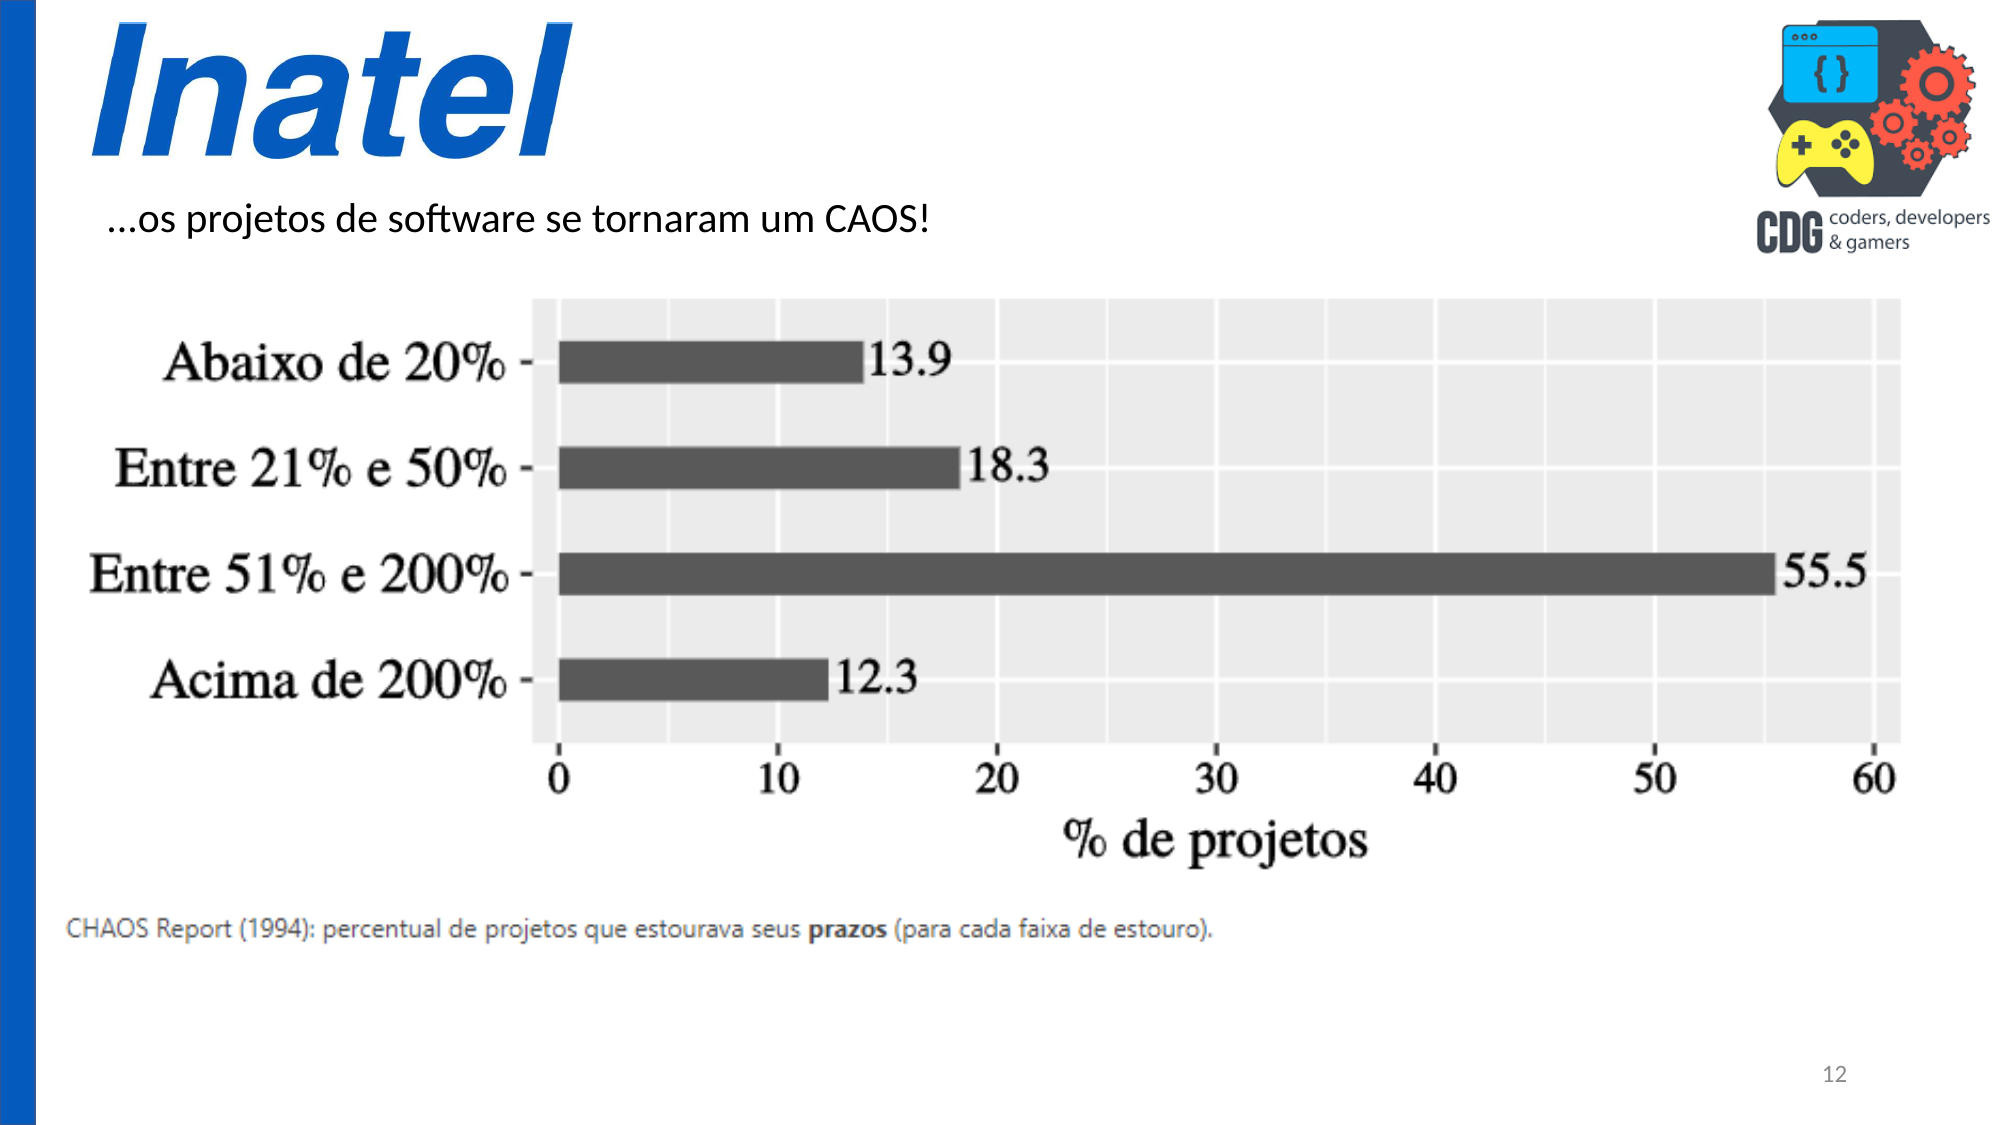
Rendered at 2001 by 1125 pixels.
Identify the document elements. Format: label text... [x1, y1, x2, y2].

picture [56, 9, 2000, 955]
slide_number 12 [1412, 1042, 1863, 1103]
text_box [0, 0, 36, 1125]
text_box ...os projetos de software se tornaram um CAOS! [91, 183, 1000, 249]
picture [91, 22, 573, 159]
